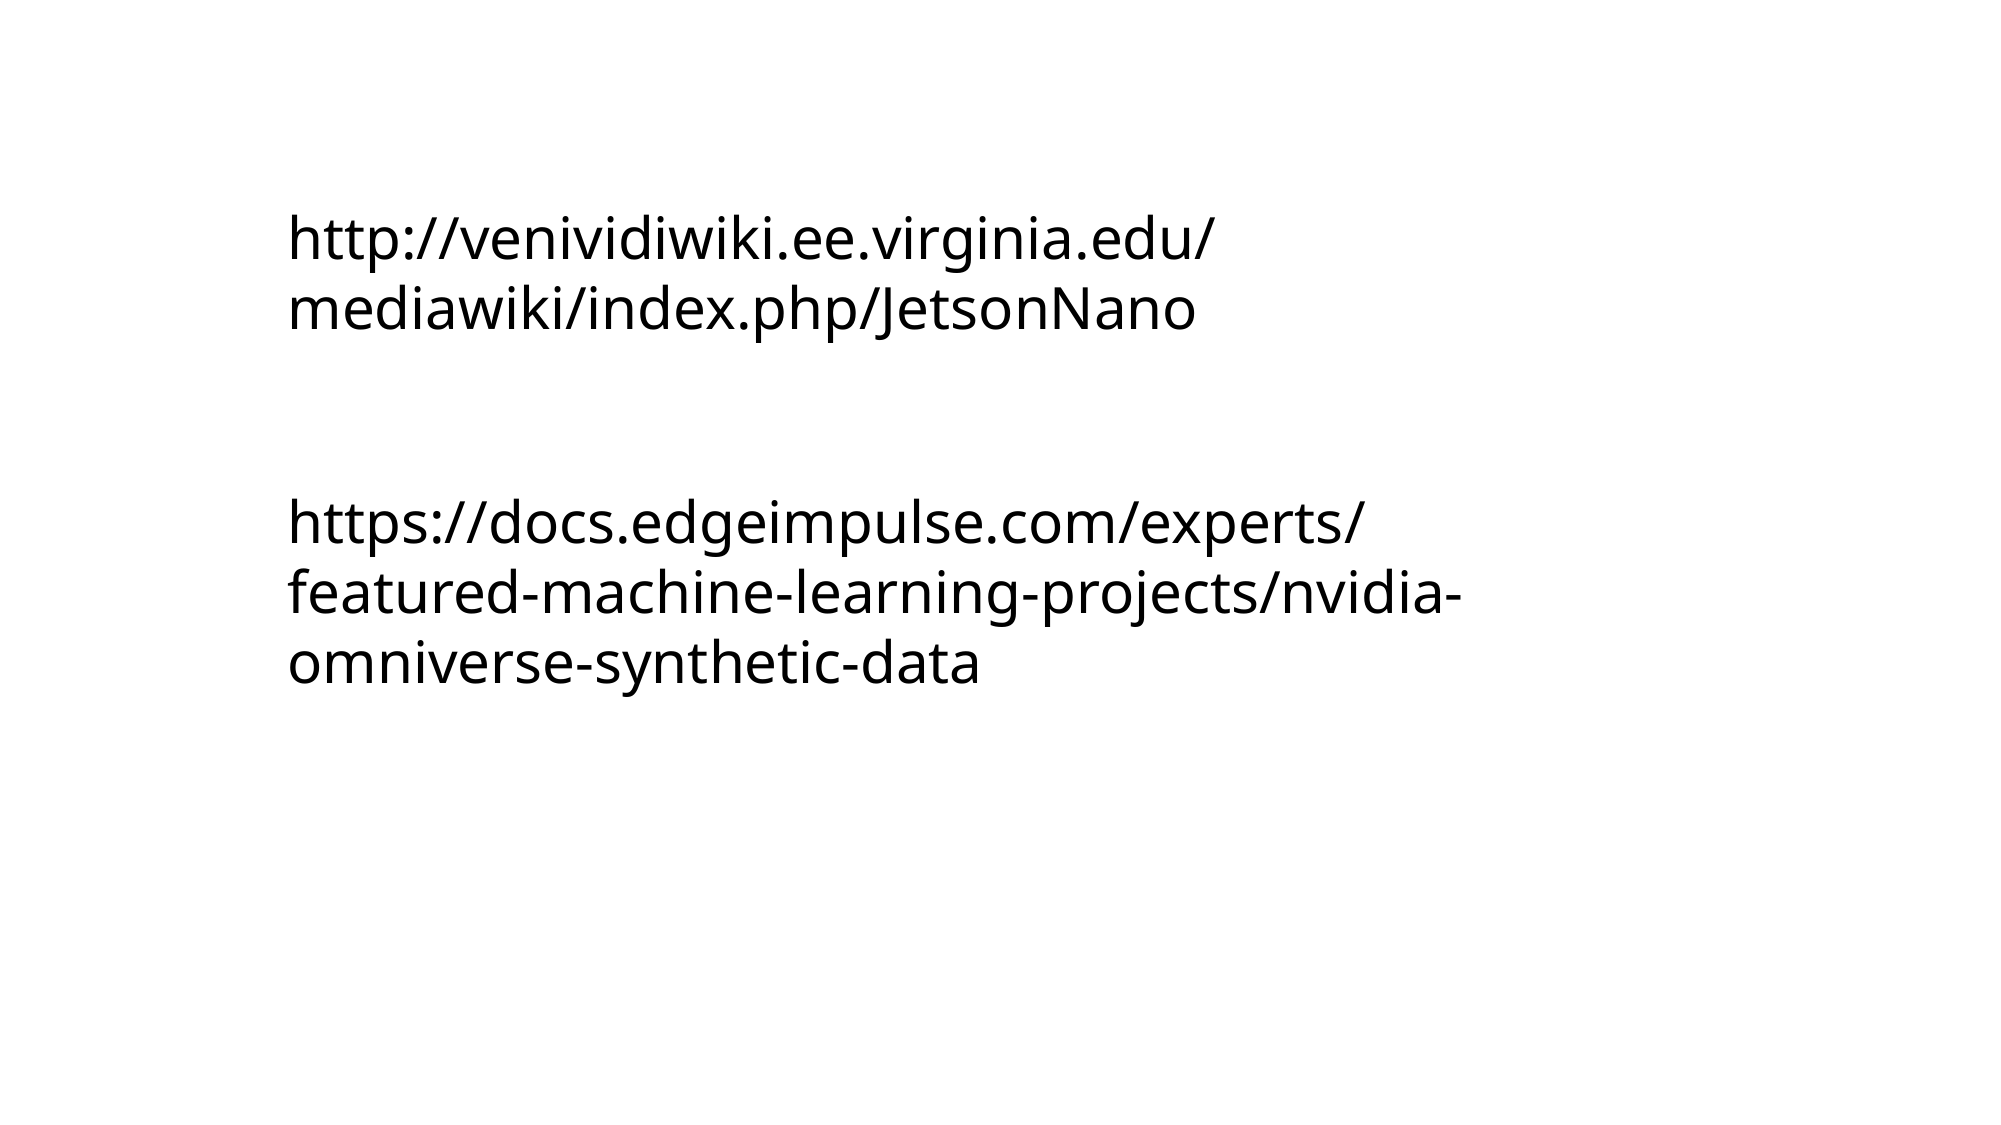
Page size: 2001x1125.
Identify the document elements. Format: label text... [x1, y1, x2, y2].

text_box http://venividiwiki.ee.virginia.edu/mediawiki/index.php/JetsonNano [273, 193, 1514, 349]
text_box https://docs.edgeimpulse.com/experts/featured-machine-learning-projects/nvidia-omniverse-synthetic-data [273, 478, 1514, 703]
